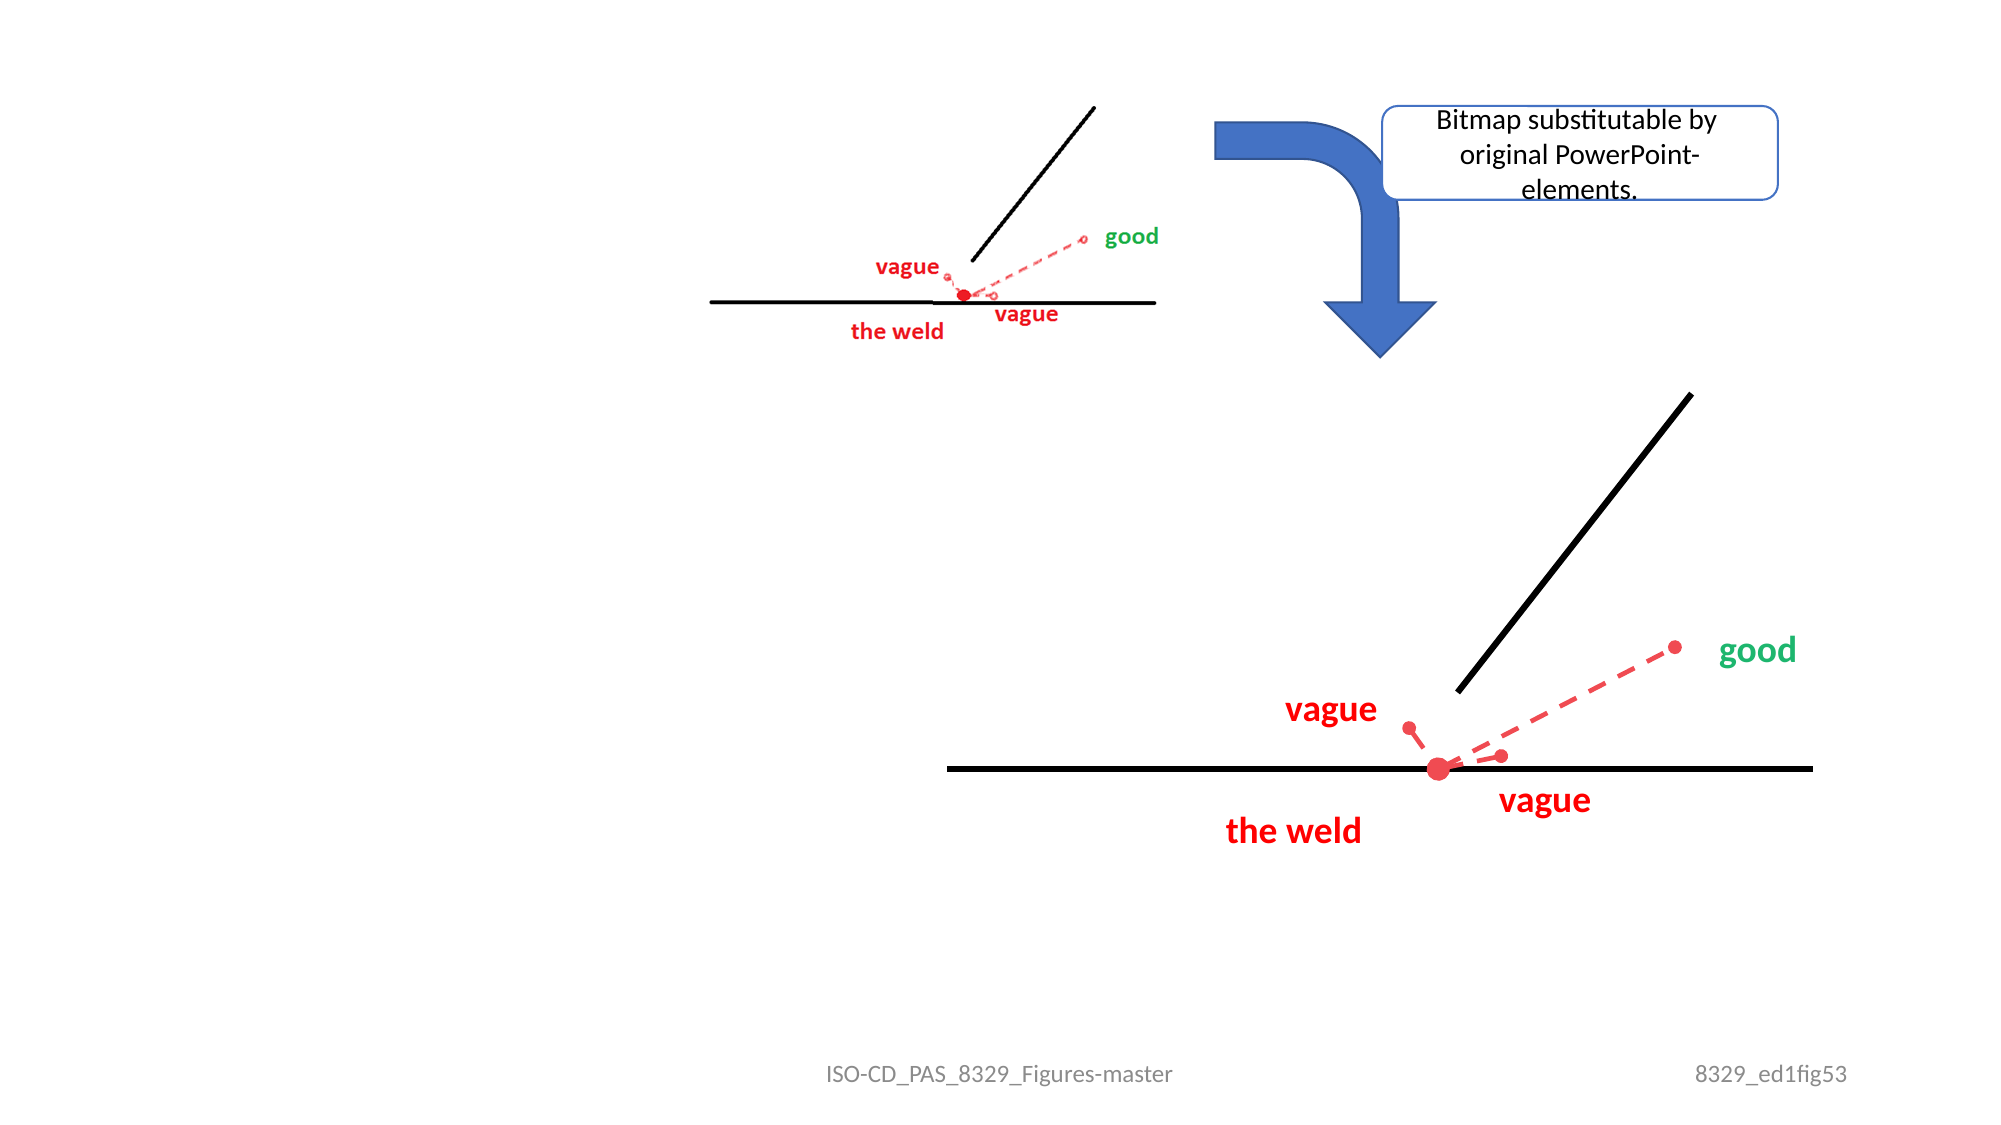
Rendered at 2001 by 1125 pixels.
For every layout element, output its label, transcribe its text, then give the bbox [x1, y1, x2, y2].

picture [647, 86, 1235, 394]
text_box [947, 393, 1813, 860]
slide_number 8329_ed1fig53 [1412, 1042, 1863, 1103]
footer ISO-CD_PAS_8329_Figures-master [662, 1042, 1338, 1103]
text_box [1215, 105, 1781, 358]
